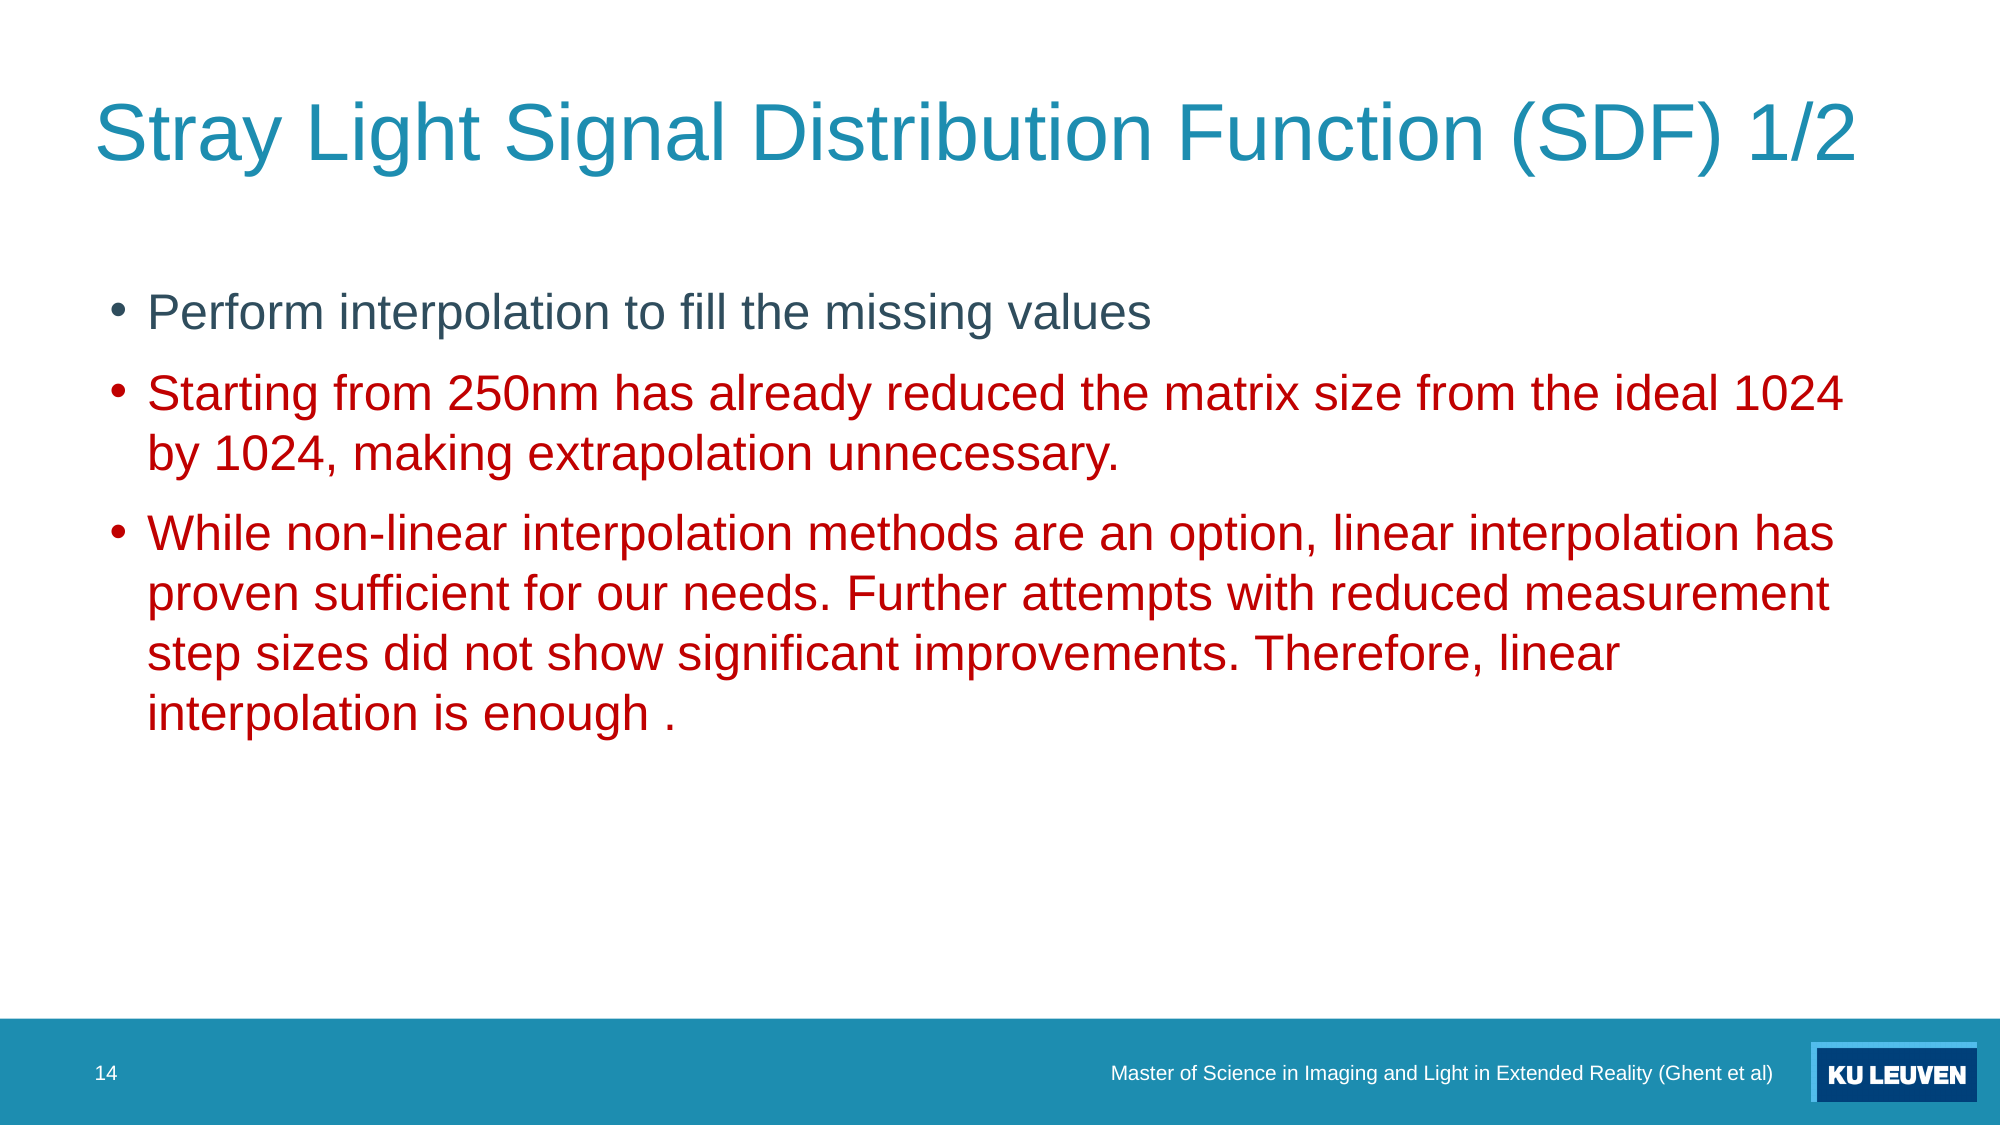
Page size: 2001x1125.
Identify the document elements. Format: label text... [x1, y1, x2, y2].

title Stray Light Signal Distribution Function (SDF) 1/2 [94, 33, 1906, 223]
picture [1811, 1042, 1977, 1102]
list Perform interpolation to fill the missing values Starting from 250nm has already reduced the matrix size from the ideal 1024 by 1024, making extrapolation unnecessary. While non-linear interpolation methods are an option, linear interpolation has proven sufficient for our needs. Further attempts with reduced measurement step sizes did not show significant improvements. Therefore, linear interpolation is enough . [94, 271, 1906, 1004]
slide_number 14 [94, 1018, 201, 1125]
footer Master of Science in Imaging and Light in Extended Reality (Ghent et al) [989, 1018, 1809, 1125]
